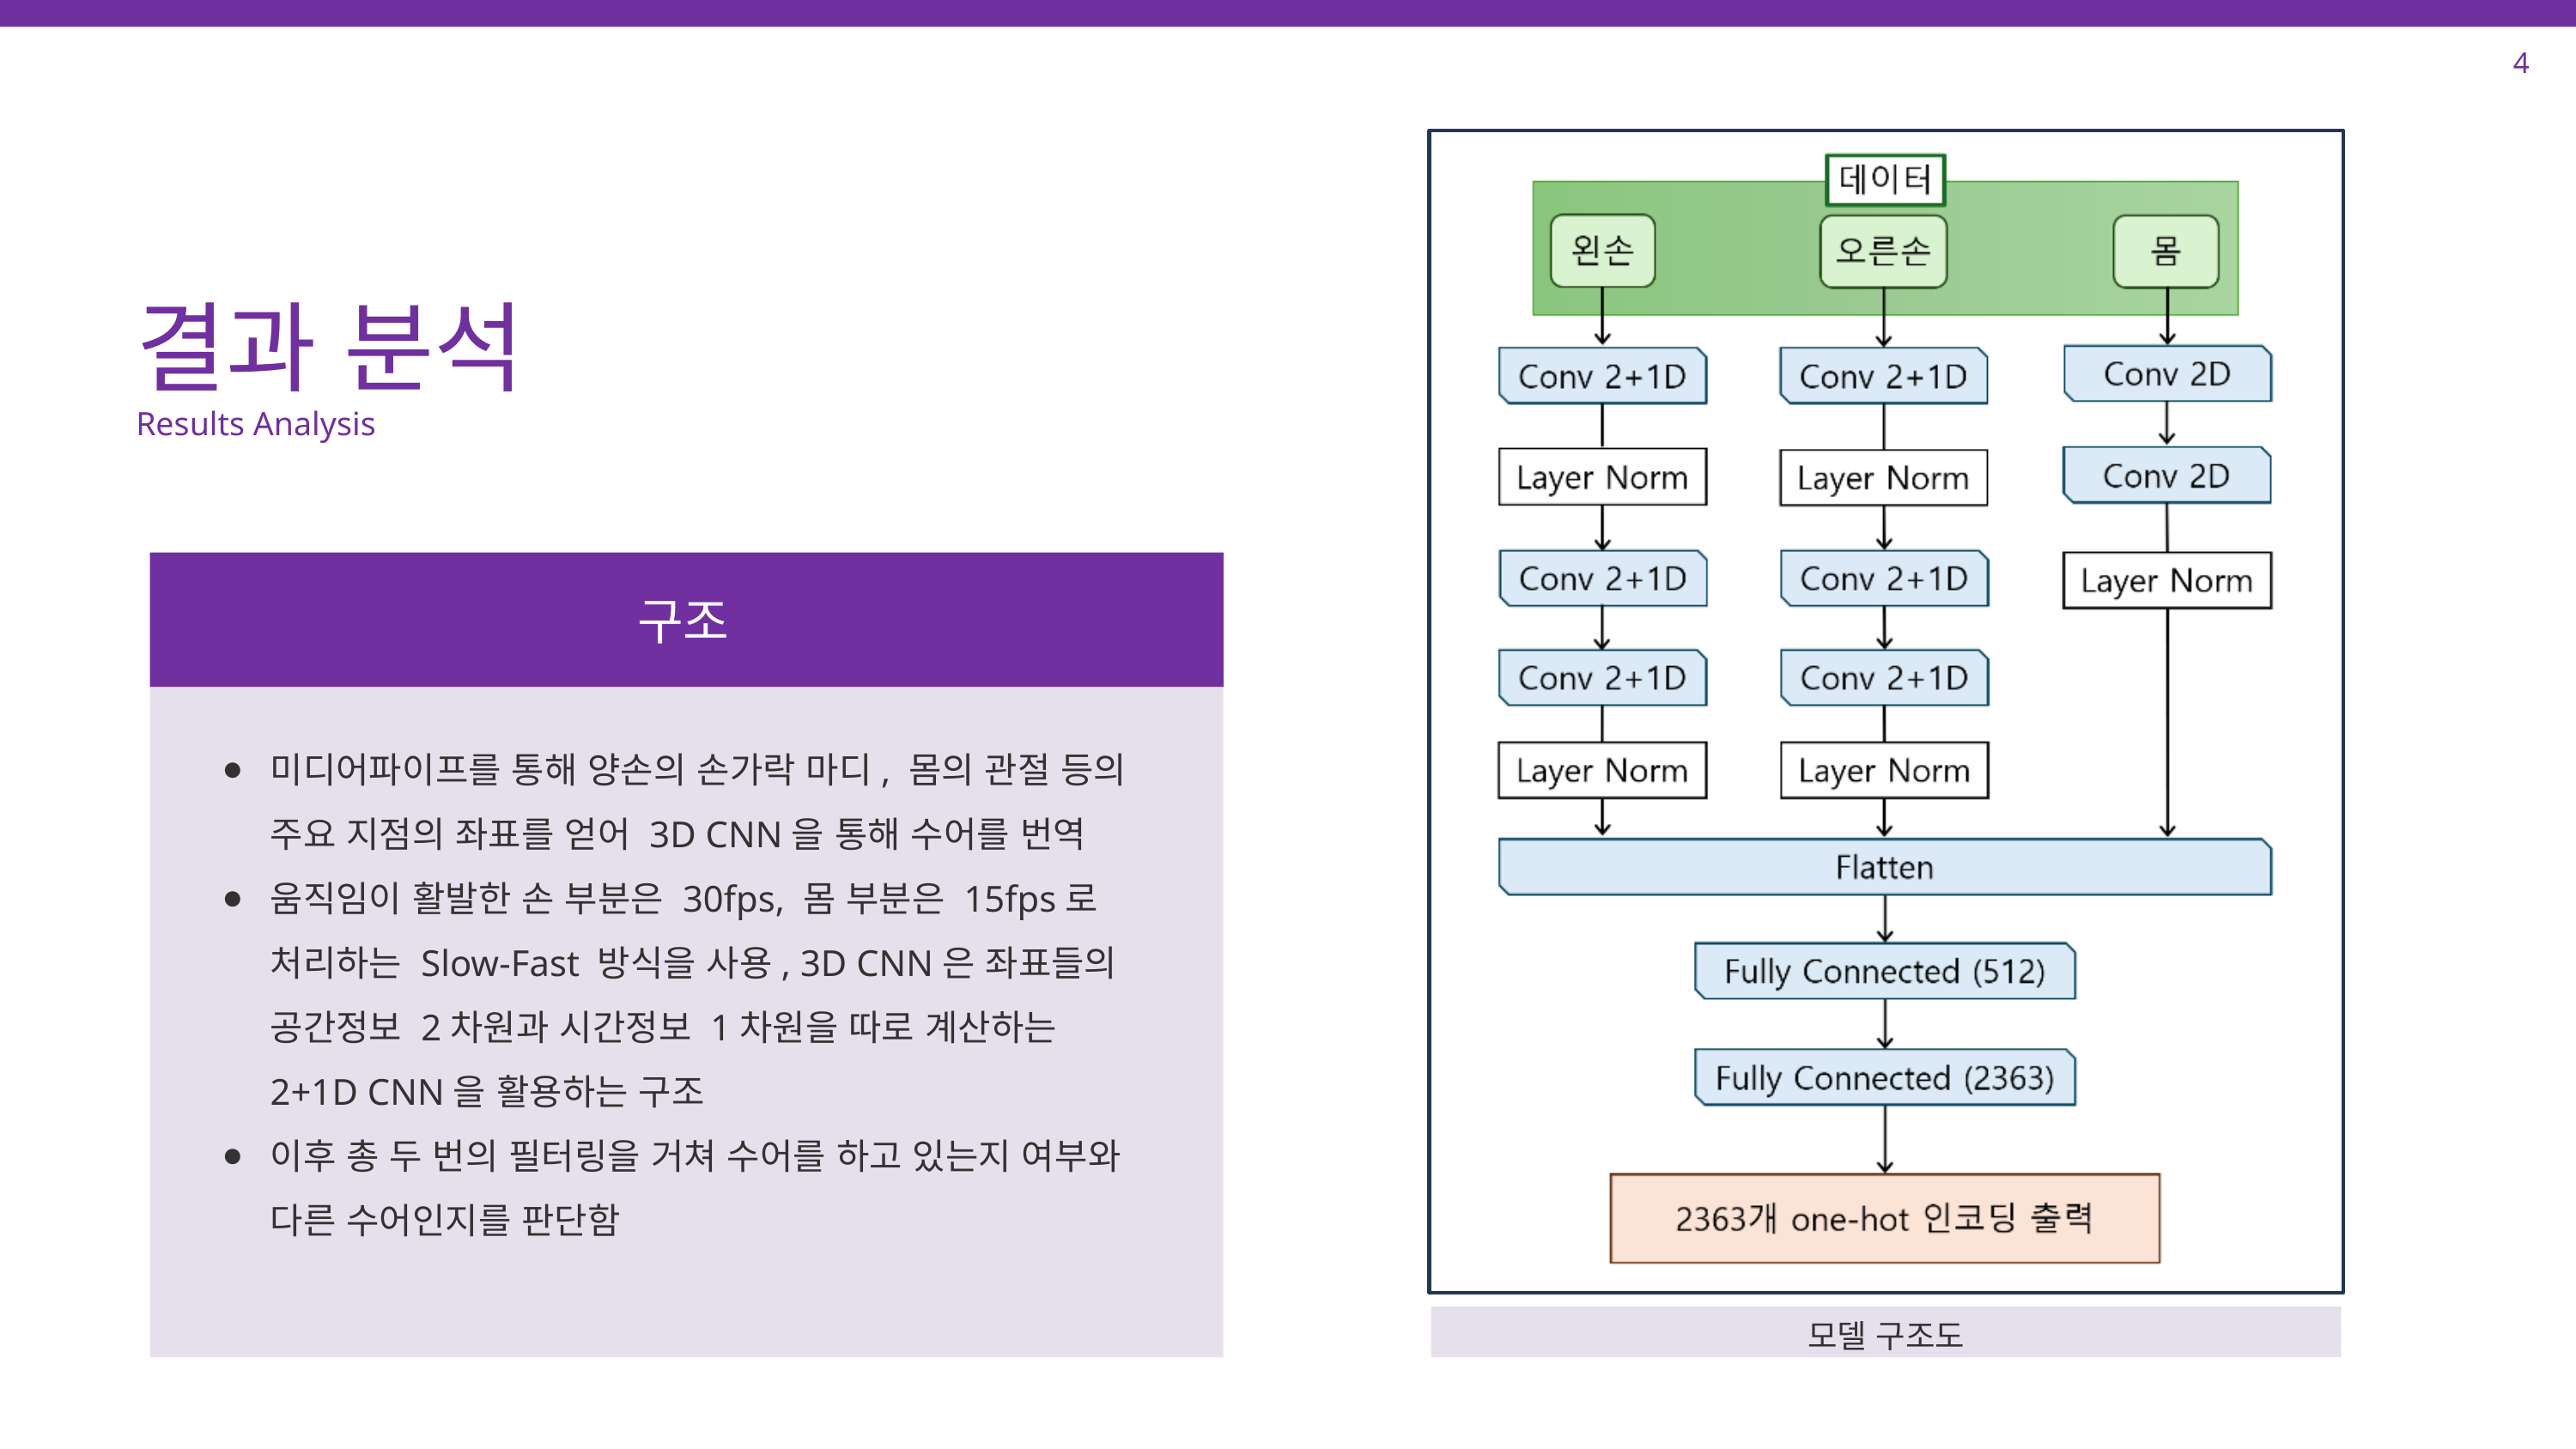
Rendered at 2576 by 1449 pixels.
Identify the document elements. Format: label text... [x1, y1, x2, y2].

picture [1431, 131, 2342, 1292]
text_box 미디어파이프를 통해 양손의 손가락 마디, 몸의 관절 등의 주요 지점의 좌표를 얻어 3D CNN을 통해 수어를 번역 움직임이 활발한 손 부분은 30fps, 몸 부분은 15fps로 처리하는 Slow-Fast 방식을 사용, 3D CNN은 좌표들의 공간정보 2차원과 시간정보 1차원을 따로 계산하는 2+1D CNN을 활용하는 구조 이후 총 두 번의 필터링을 거쳐 수어를 하고 있는지 여부와 다른 수어인지를 판단함 [222, 724, 1151, 1307]
text_box [149, 650, 1225, 688]
text_box [1429, 1305, 2343, 1359]
text_box [148, 650, 1225, 1359]
text_box 4 [2452, 43, 2530, 84]
text_box 결과 분석 [136, 266, 1145, 404]
text_box Results Analysis [136, 402, 868, 447]
text_box 모델 구조도 [1461, 1307, 2312, 1358]
text_box 구조 [141, 581, 1225, 650]
text_box [0, 0, 2576, 28]
text_box [149, 551, 1225, 581]
